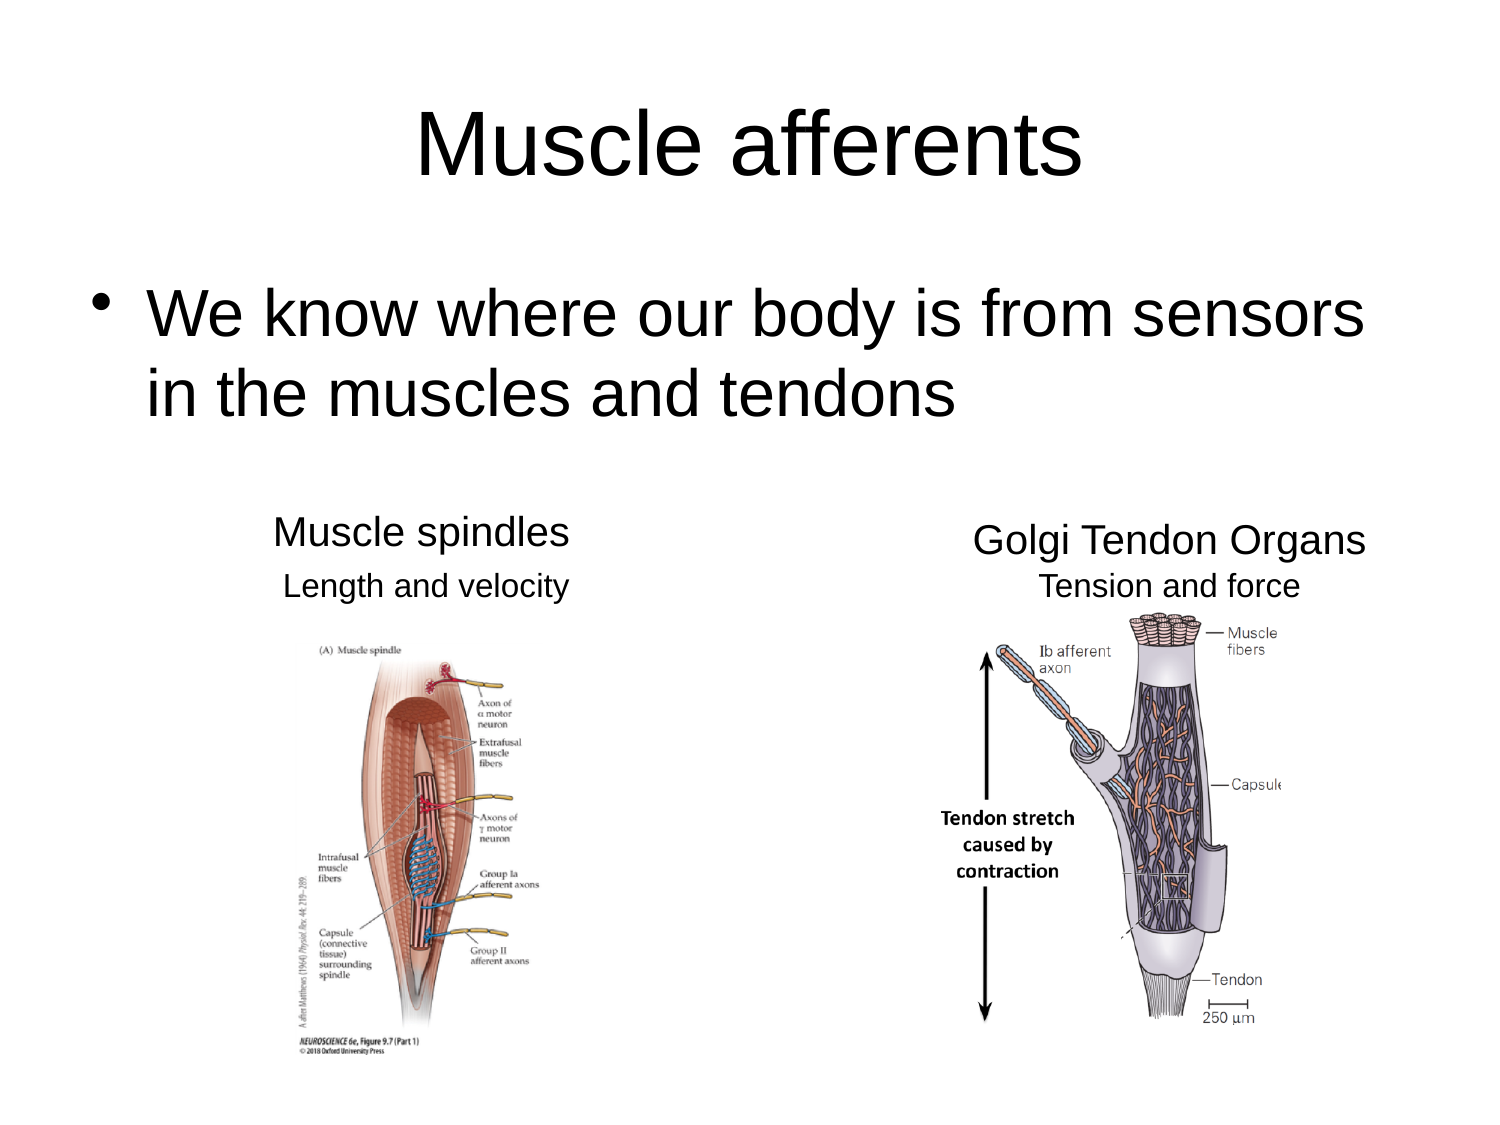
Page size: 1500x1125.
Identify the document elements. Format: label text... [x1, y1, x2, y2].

picture [258, 624, 607, 1078]
picture [932, 584, 1282, 1038]
list We know where our body is from sensors in the muscles and tendons [75, 262, 1425, 427]
text_box Length and velocity [268, 557, 586, 612]
text_box Golgi Tendon Organs [957, 505, 1382, 571]
text_box Muscle spindles [258, 496, 586, 562]
title Muscle afferents [75, 45, 1425, 233]
text_box Tension and force [1023, 557, 1317, 612]
